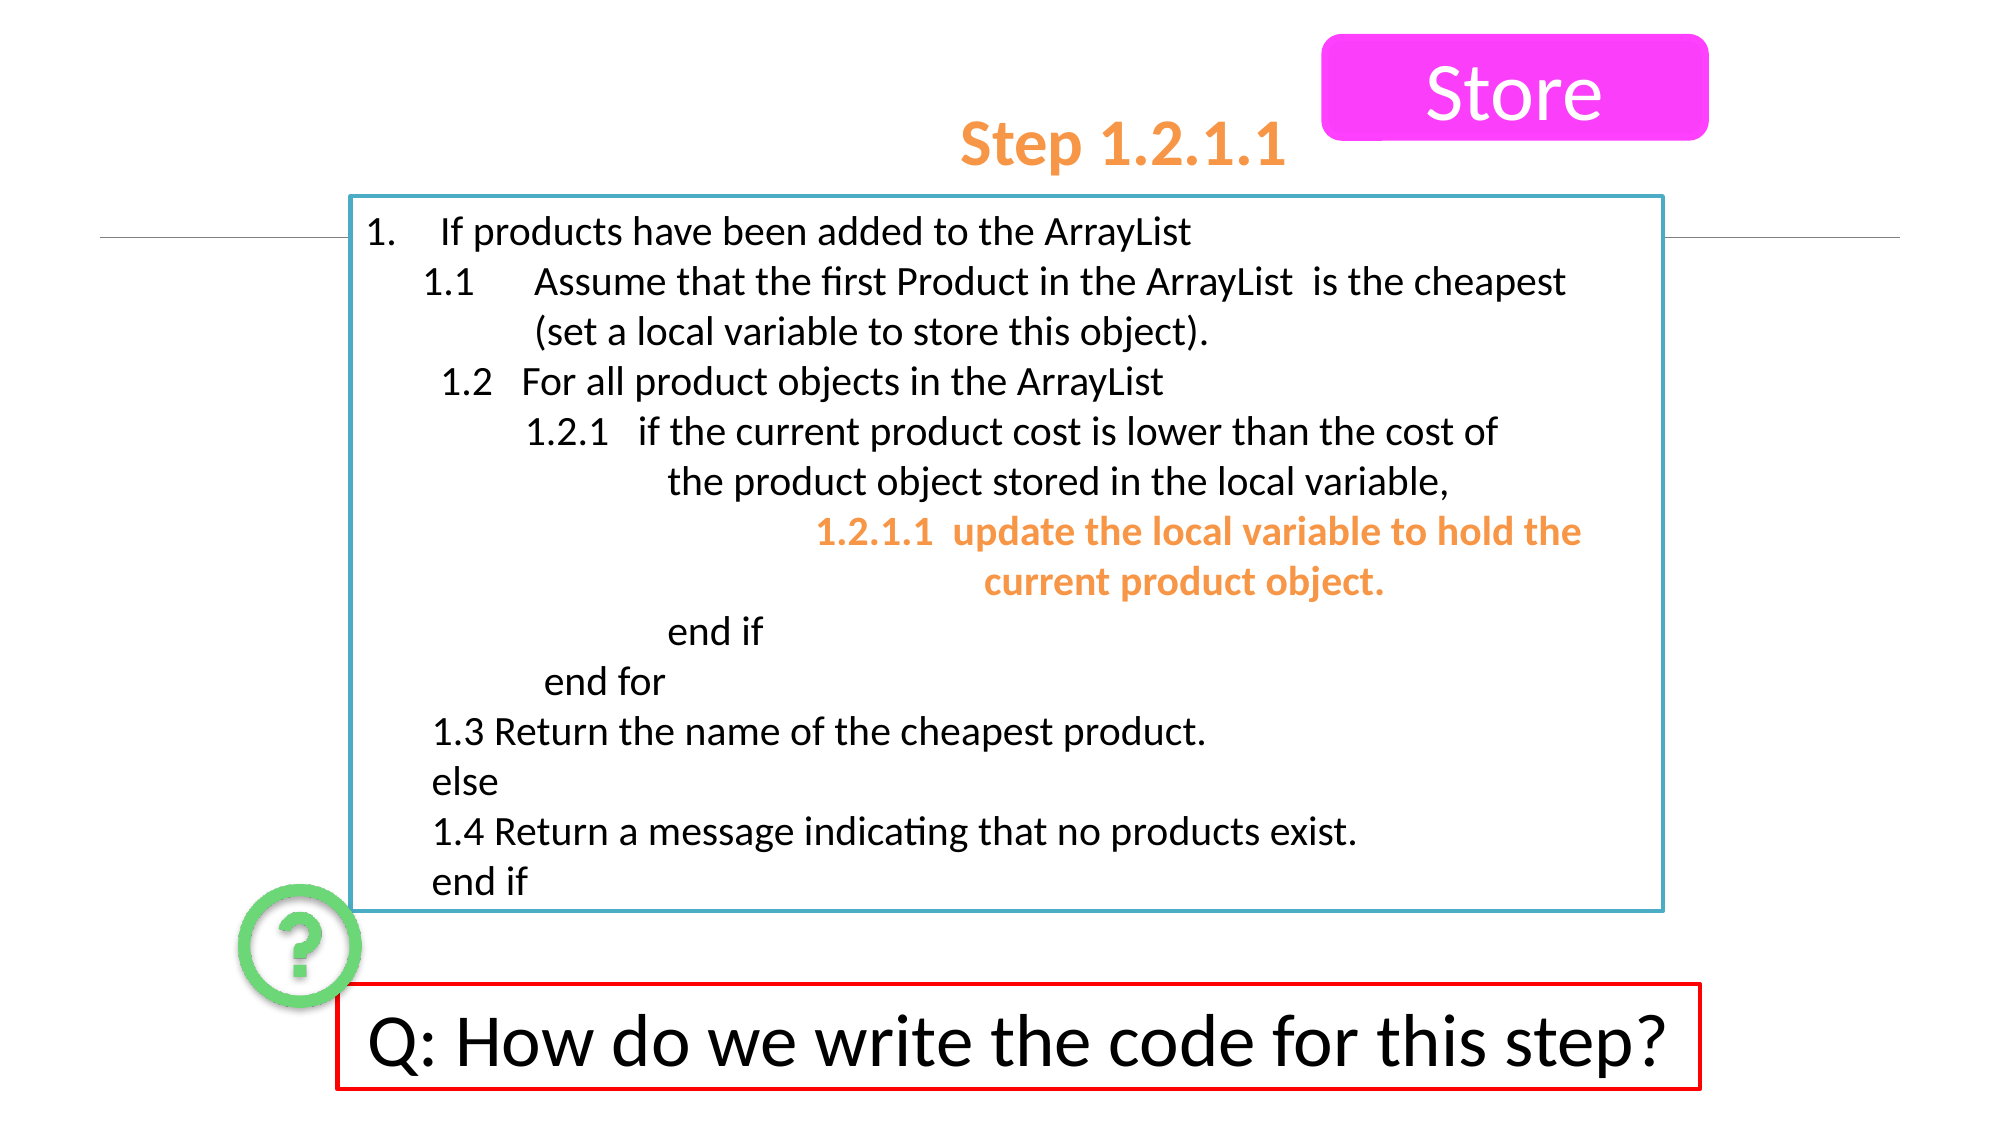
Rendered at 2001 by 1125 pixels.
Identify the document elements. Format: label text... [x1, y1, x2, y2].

title Step 1.2.1.1 [572, 45, 1675, 233]
text_box Q: How do we write the code for this step? [335, 982, 1702, 1091]
picture [225, 871, 375, 1020]
text_box If products have been added to the ArrayList 1.1 Assume that the first Product in the ArrayList is the cheapest (set a local variable to store this object). 1.2 For all product objects in the ArrayList 1.2.1 if the current product cost is lower than the cost of the product object stored in the local variable, 1.2.1.1 update the local variable to hold the current product object. end if end for 1.3 Return the name of the cheapest product. else 1.4 Return a message indicating that no products exist. end if [348, 194, 1665, 913]
text_box Store [1322, 35, 1708, 140]
